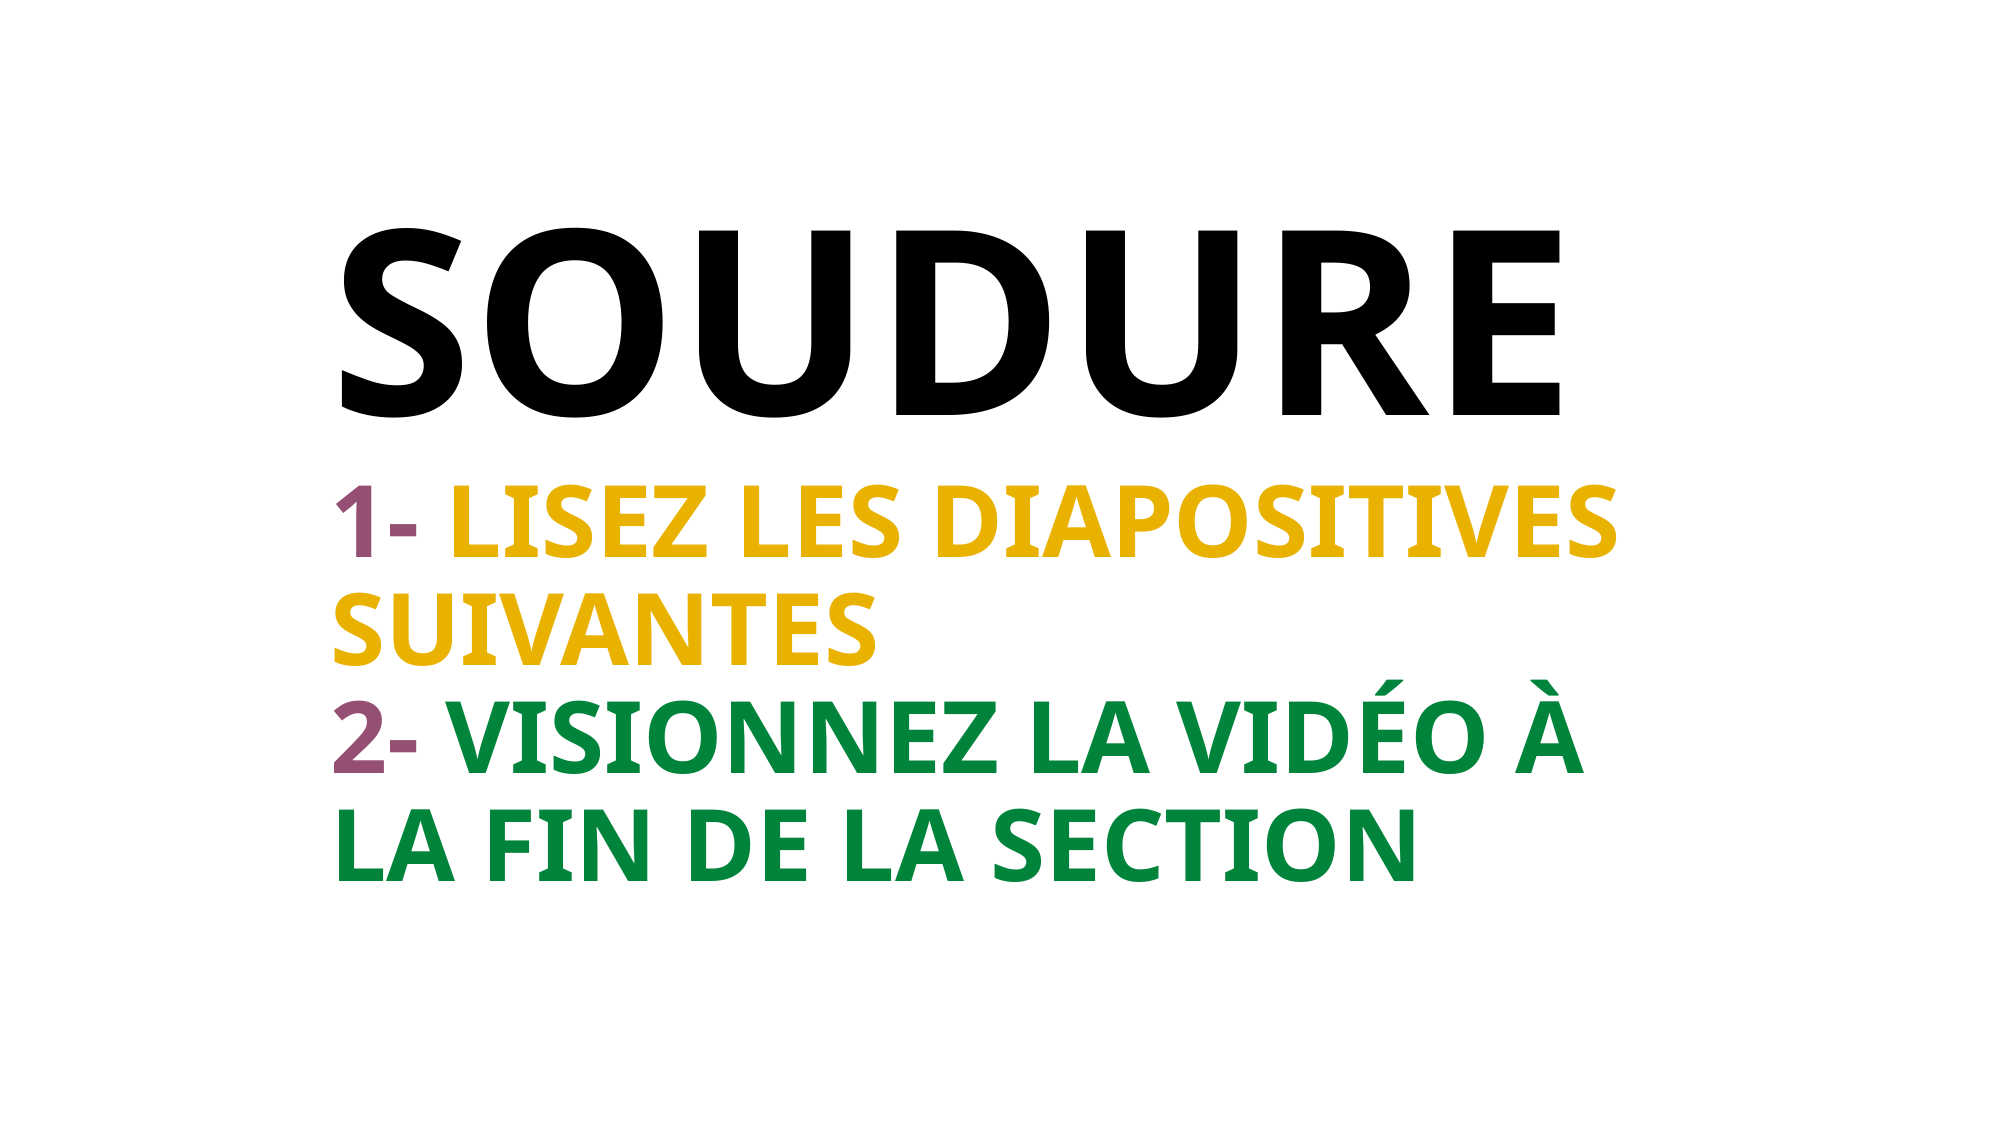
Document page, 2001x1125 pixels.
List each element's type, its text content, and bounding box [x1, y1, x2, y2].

title SOUDURE 1- LISEZ LES DIAPOSITIVES SUIVANTES 2- VISIONNEZ LA VIDÉO À LA FIN DE LA SECTION [315, 108, 1729, 988]
